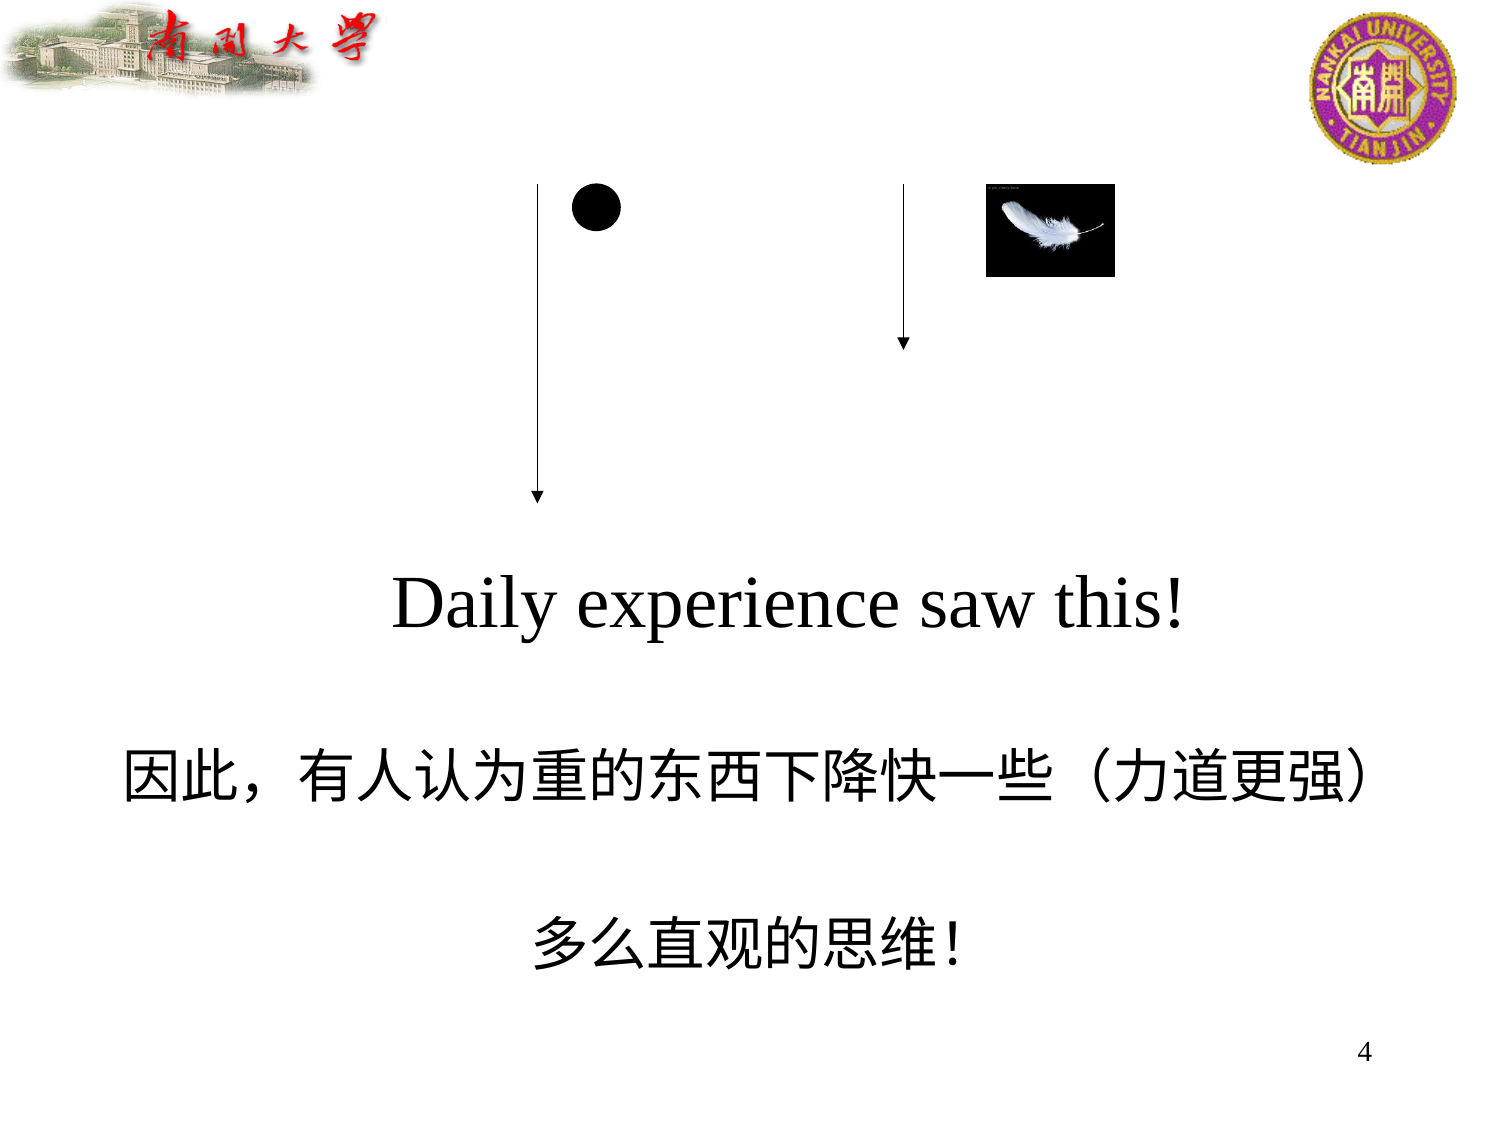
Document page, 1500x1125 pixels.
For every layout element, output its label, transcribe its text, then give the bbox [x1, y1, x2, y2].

text_box 因此，有人认为重的东西下降快一些（力道更强） [107, 732, 1419, 817]
slide_number 4 [1074, 1024, 1388, 1101]
picture [1262, 0, 1500, 178]
picture [985, 183, 1115, 277]
text_box Daily experience saw this! [376, 544, 1204, 650]
text_box 多么直观的思维！ [515, 899, 1012, 985]
text_box [572, 184, 621, 231]
picture [0, 0, 388, 100]
